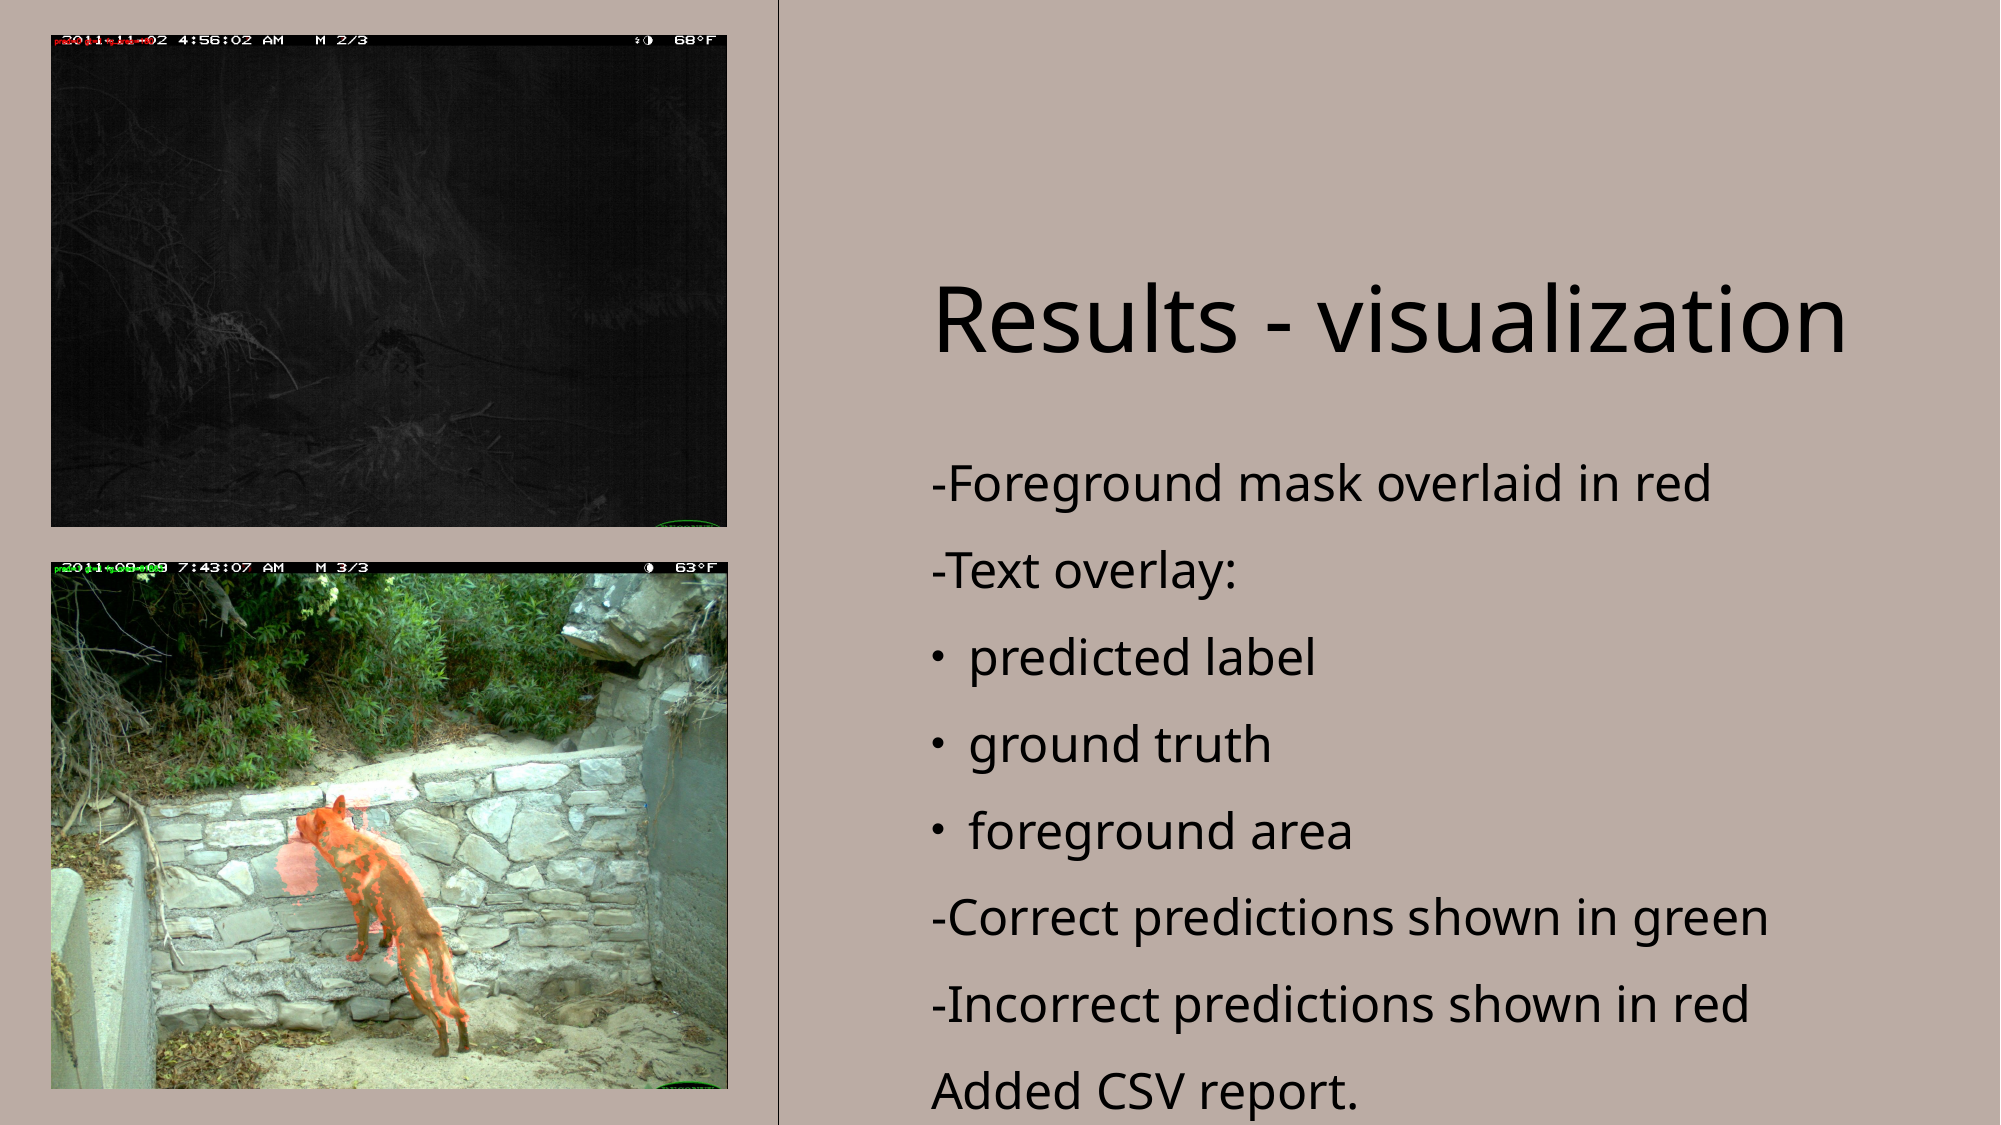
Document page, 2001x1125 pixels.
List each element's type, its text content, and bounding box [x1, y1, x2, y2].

text_box [779, 0, 2000, 1125]
list -Foreground mask overlaid in red -Text overlay: predicted label ground truth foreground area -Correct predictions shown in green -Incorrect predictions shown in red Added CSV report. [915, 438, 1863, 1014]
text_box [0, 0, 778, 1125]
title Results - visualization [915, 109, 1952, 380]
picture [51, 35, 727, 527]
picture [51, 562, 728, 1089]
